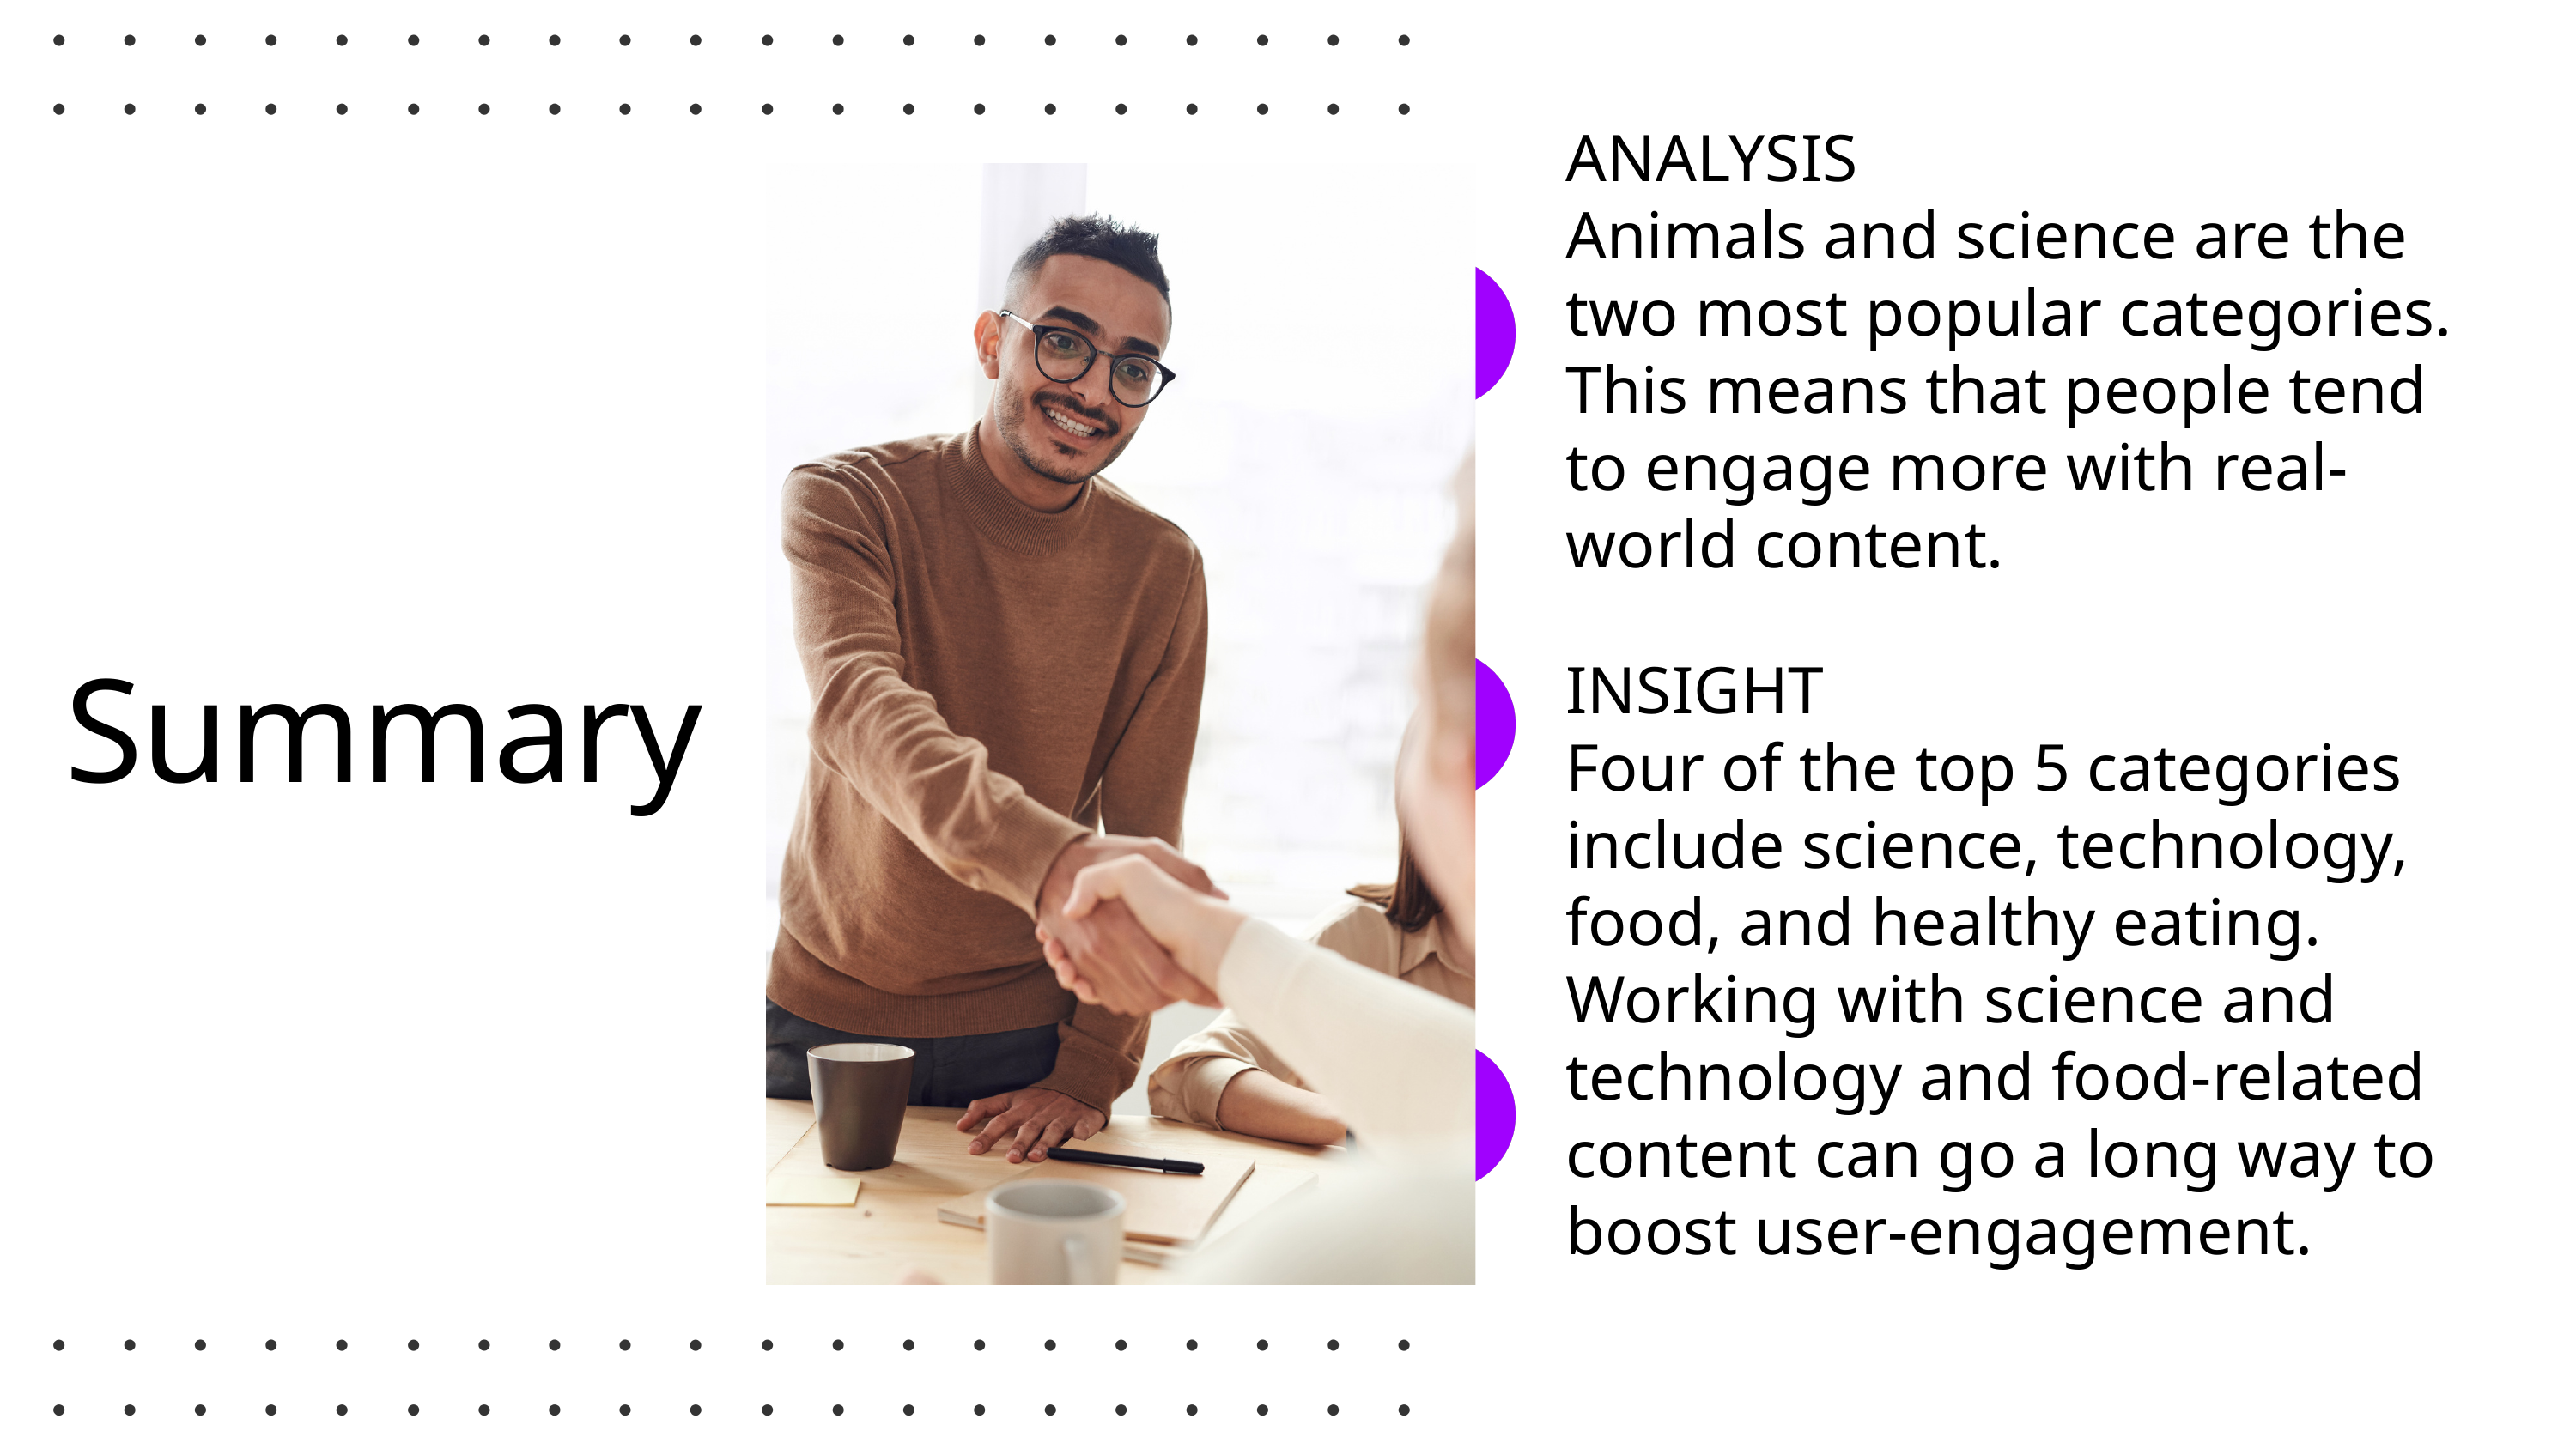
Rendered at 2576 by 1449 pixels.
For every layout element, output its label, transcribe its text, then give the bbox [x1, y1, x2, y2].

picture [765, 163, 1562, 1286]
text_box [1631, 221, 2432, 345]
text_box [46, 1335, 1414, 1449]
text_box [46, 0, 1414, 118]
text_box ANALYSIS Animals and science are the two most popular categories. This means that people tend to engage more with real-world content. INSIGHT Four of the top 5 categories include science, technology, food, and healthy eating. Working with science and technology and food-related content can go a long way to boost user-engagement. [1552, 110, 2470, 1274]
text_box Summary [64, 639, 727, 811]
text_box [1631, 980, 2432, 1104]
